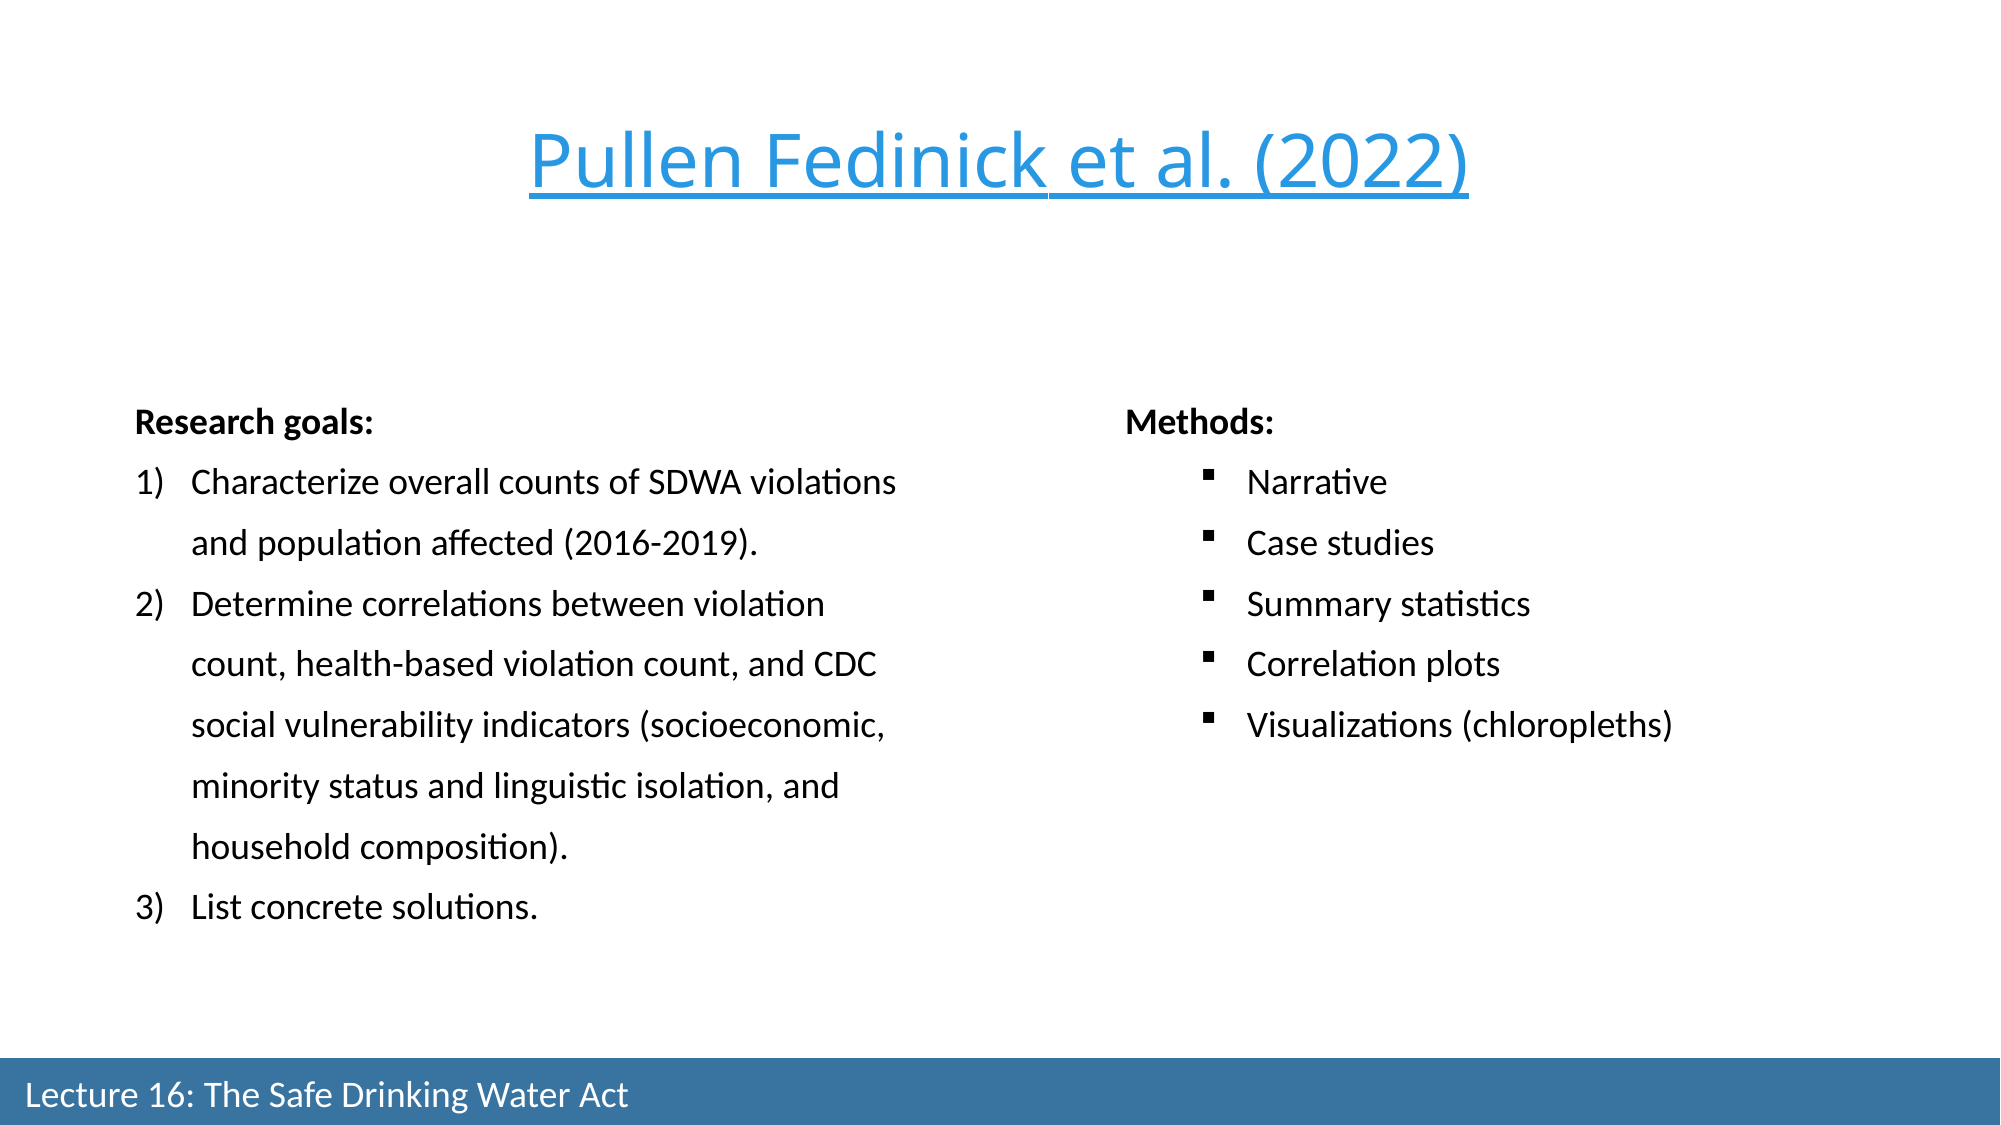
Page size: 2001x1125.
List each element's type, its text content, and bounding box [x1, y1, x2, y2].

text_box Pullen Fedinick et al. (2022) [380, 24, 1566, 222]
text_box Methods: Narrative Case studies Summary statistics Correlation plots Visualizations (chloropleths) [1110, 373, 2000, 753]
text_box Research goals: Characterize overall counts of SDWA violations and population affected (2016-2019). Determine correlations between violation count, health-based violation count, and CDC social vulnerability indicators (socioeconomic, minority status and linguistic isolation, and household composition). List concrete solutions. [120, 373, 921, 935]
